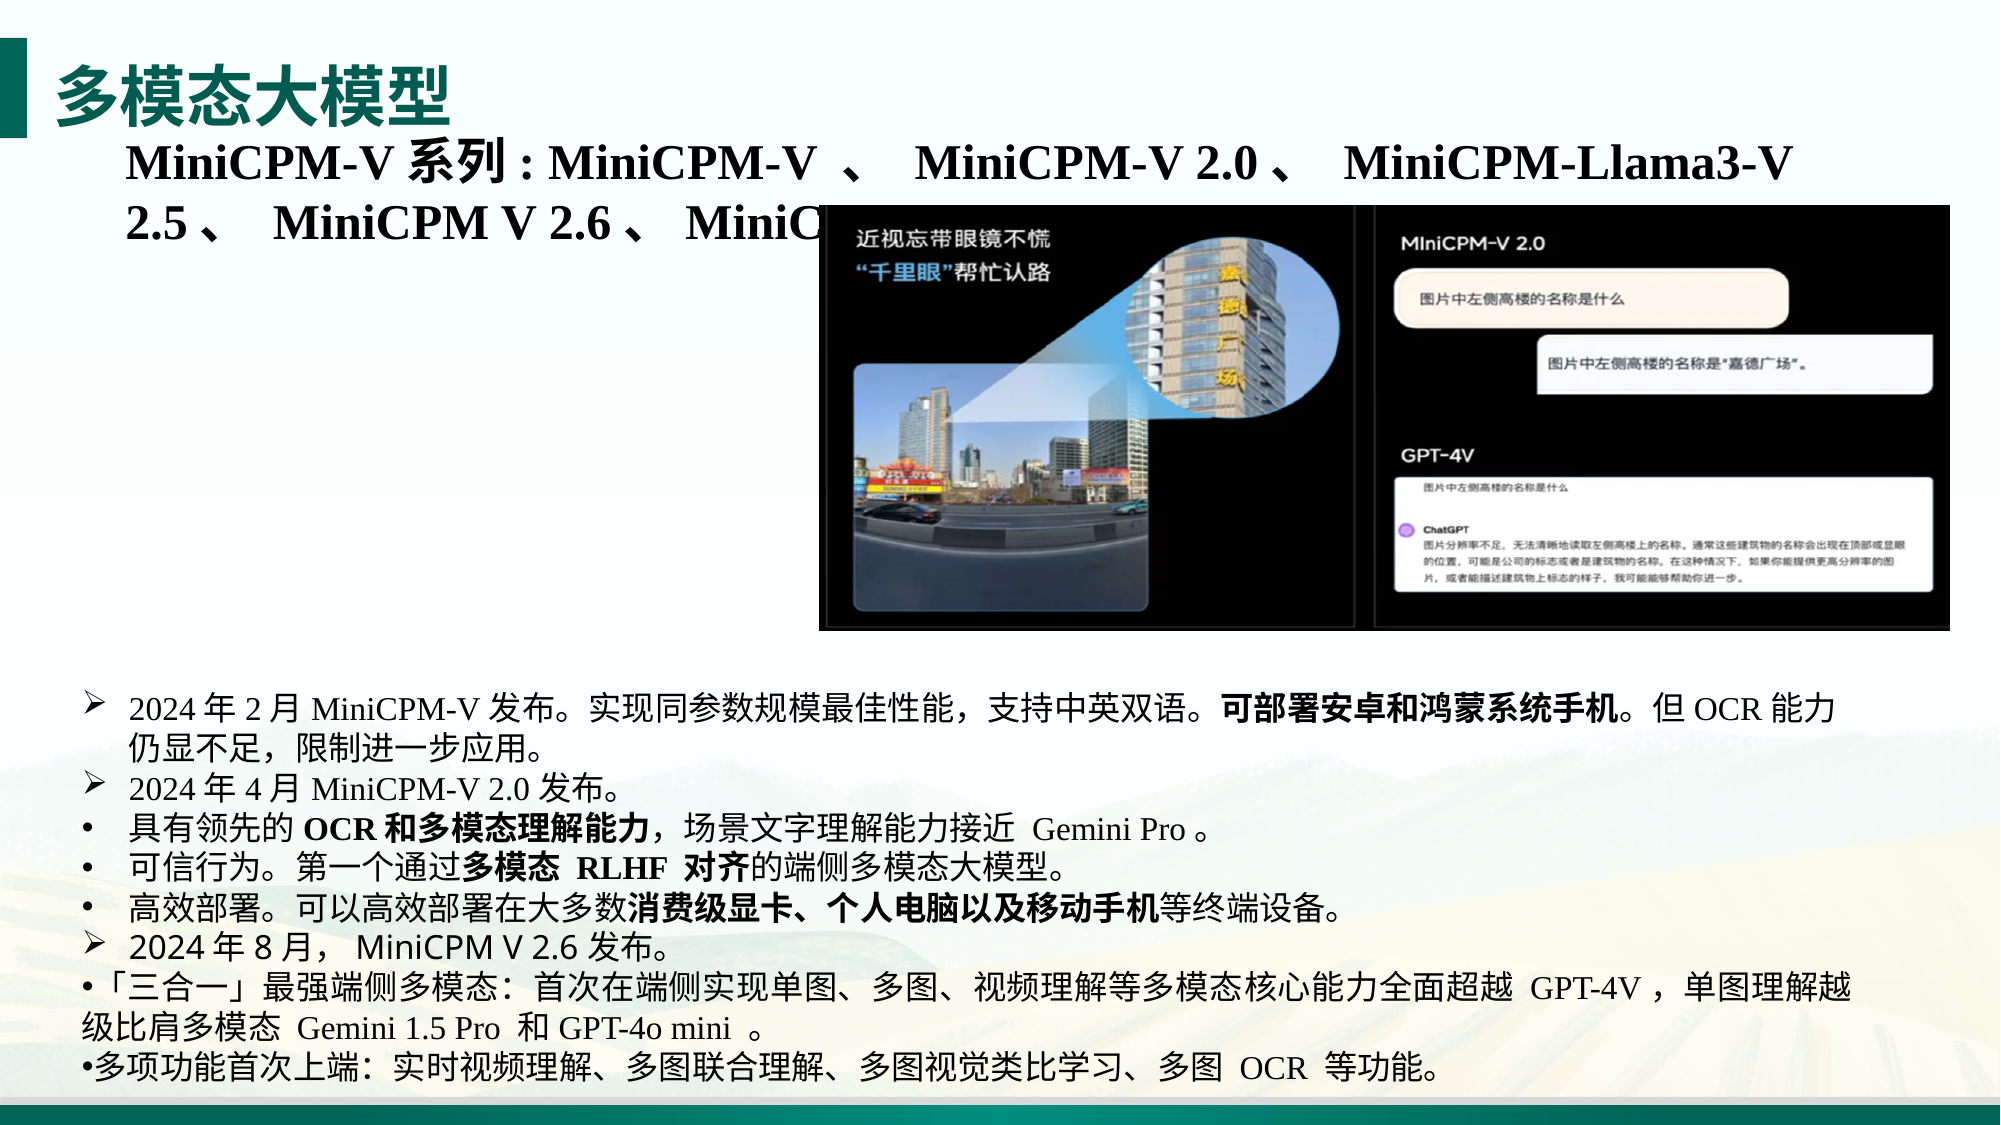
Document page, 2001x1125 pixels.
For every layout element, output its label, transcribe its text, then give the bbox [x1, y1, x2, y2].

text_box MiniCPM-V系列: MiniCPM-V 、 MiniCPM-V 2.0、 MiniCPM-Llama3-V 2.5、 MiniCPM V 2.6、MiniCPM 3.0 [110, 122, 1942, 307]
title 多模态大模型 [38, 55, 473, 144]
picture [819, 205, 1950, 631]
text_box 2024年2月MiniCPM-V发布。实现同参数规模最佳性能，支持中英双语。可部署安卓和鸿蒙系统手机。但OCR能力仍显不足，限制进一步应用。 2024年4月MiniCPM-V 2.0发布。 具有领先的OCR和多模态理解能力，场景文字理解能力接近 Gemini Pro。 可信行为。第一个通过多模态 RLHF 对齐的端侧多模态大模型。 高效部署。可以高效部署在大多数消费级显卡、个人电脑以及移动手机等终端设备。 2024年8月，MiniCPM V 2.6发布。 「三合一」最强端侧多模态：首次在端侧实现单图、多图、视频理解等多模态核心能力全面超越 GPT-4V，单图理解越级比肩多模态 Gemini 1.5 Pro 和GPT-4o mini 。 多项功能首次上端：实时视频理解、多图联合理解、多图视觉类比学习、多图 OCR 等功能。 [67, 679, 1868, 1125]
